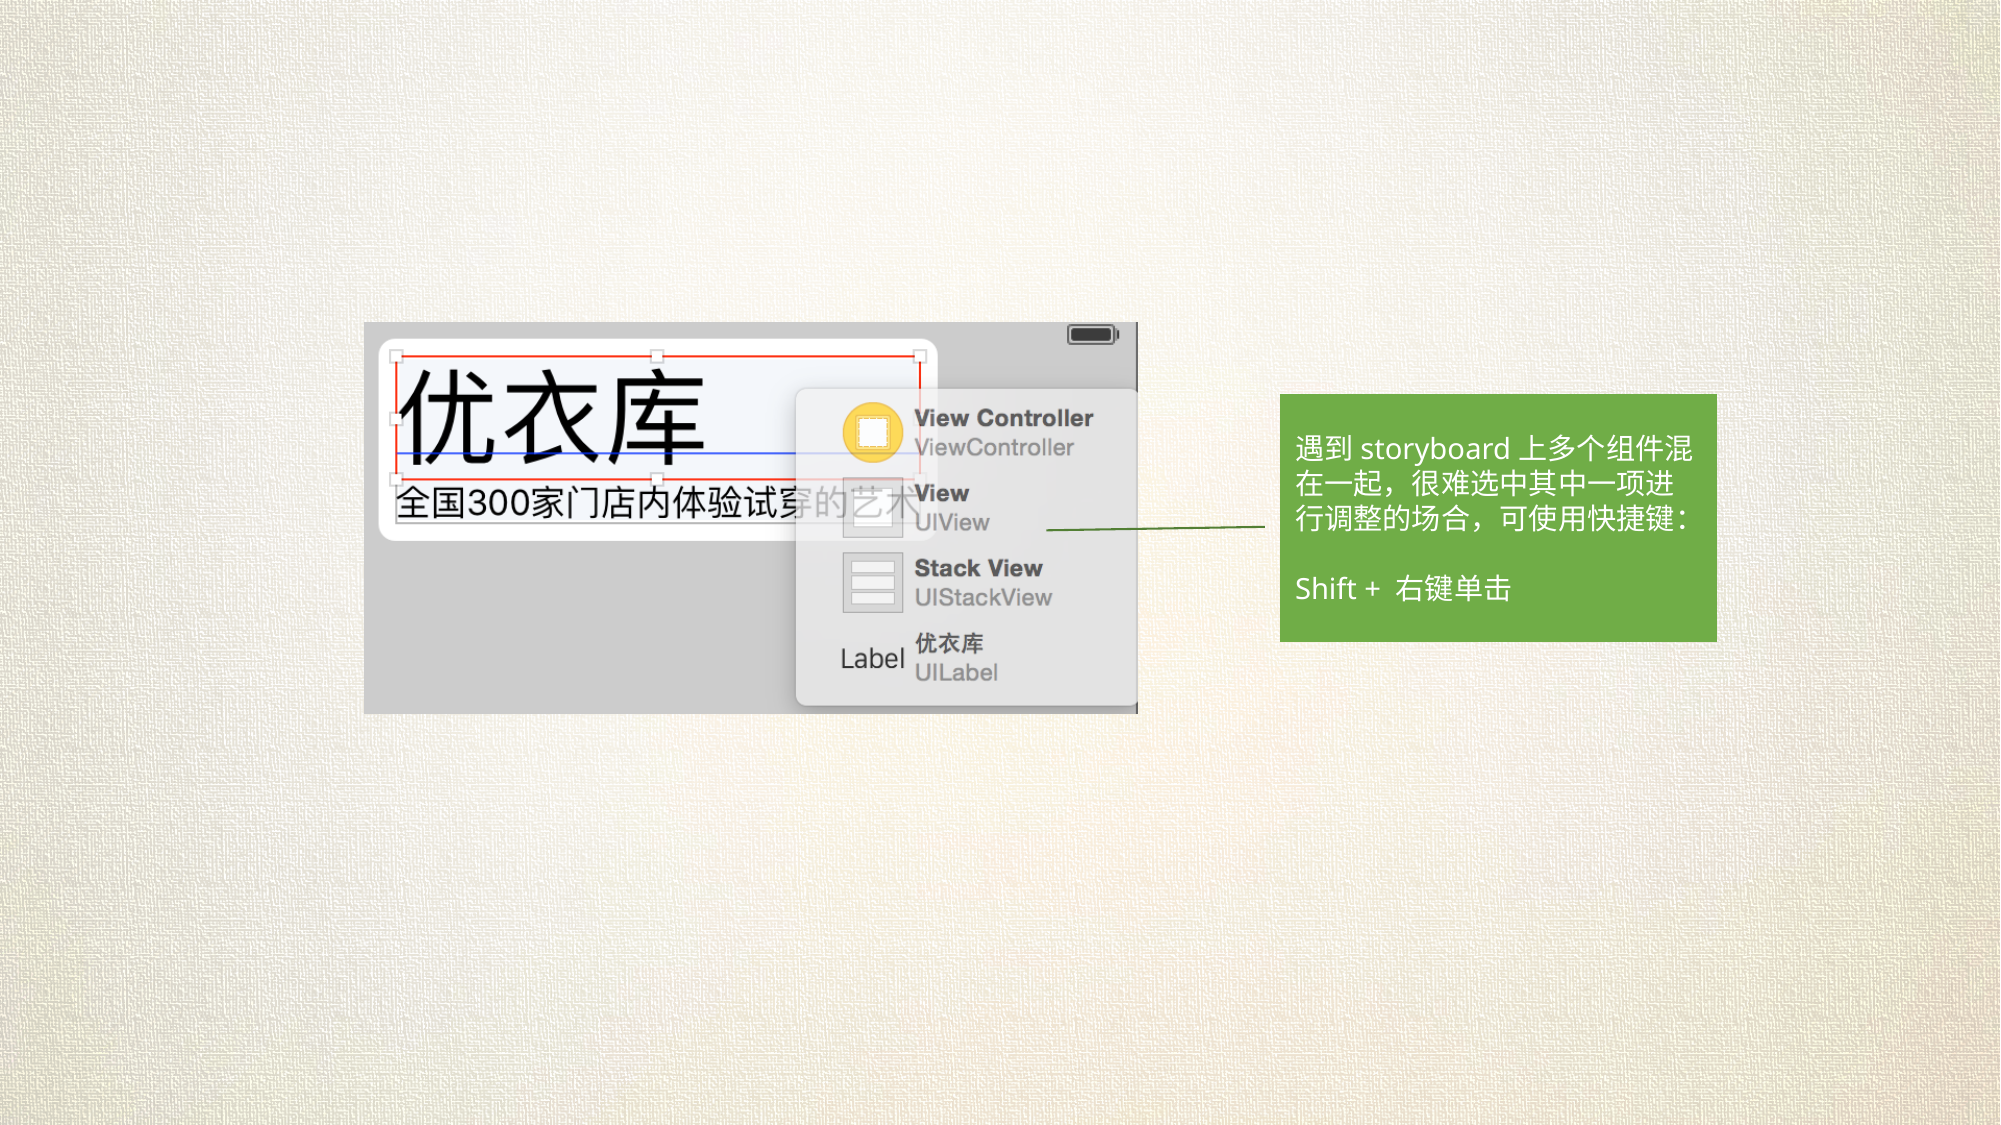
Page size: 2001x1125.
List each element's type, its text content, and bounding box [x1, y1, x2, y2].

picture [0, 0, 2000, 1125]
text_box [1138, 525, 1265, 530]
text_box 遇到storyboard上多个组件混在一起，很难选中其中一项进行调整的场合，可使用快捷键： Shift + 右键单击 [1280, 394, 1717, 642]
